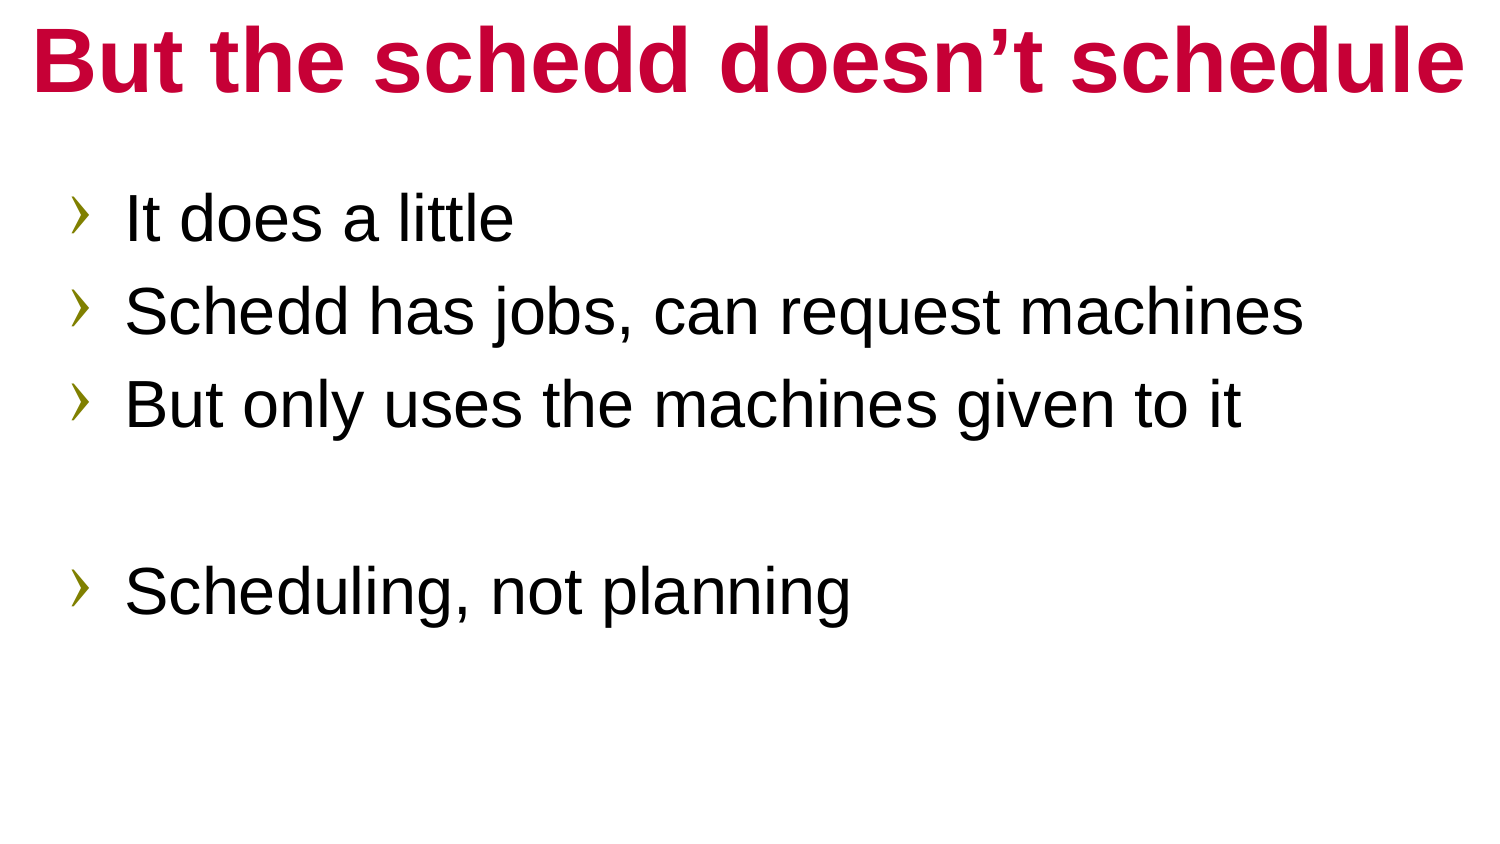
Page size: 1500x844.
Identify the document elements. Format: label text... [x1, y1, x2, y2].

title But the schedd doesn’t schedule [0, 0, 1500, 113]
list It does a little Schedd has jobs, can request machines But only uses the machines given to it Scheduling, not planning [52, 166, 1431, 687]
